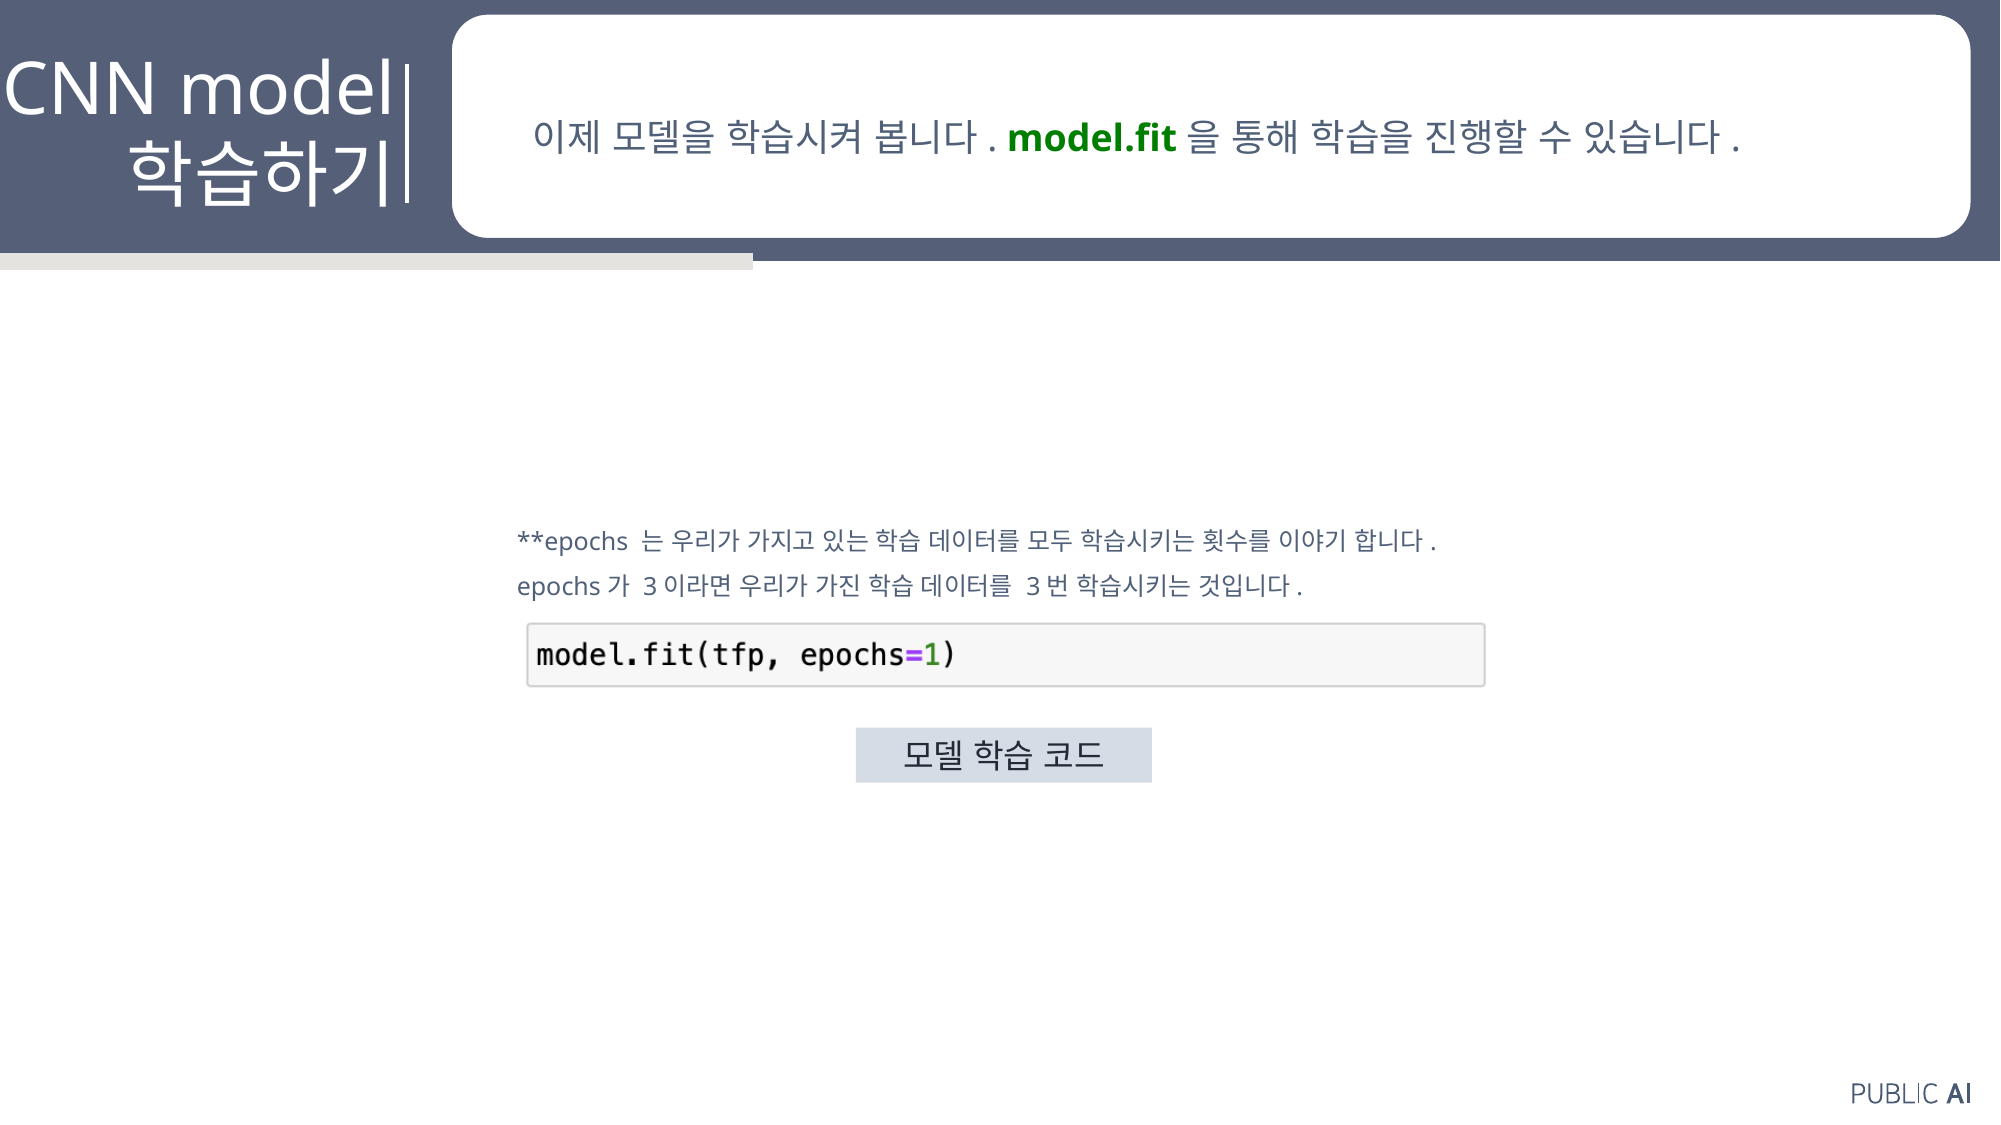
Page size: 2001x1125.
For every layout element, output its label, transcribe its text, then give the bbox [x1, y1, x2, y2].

text_box **epochs 는 우리가 가지고 있는 학습 데이터를 모두 학습시키는 횟수를 이야기 합니다. epochs가 3이라면 우리가 가진 학습 데이터를 3번 학습시키는 것입니다. [502, 503, 1506, 608]
text_box 모델 학습 코드 [855, 727, 1152, 783]
text_box CNN model 학습하기 [0, 33, 411, 224]
text_box 이제 모델을 학습시켜 봅니다. model.fit을 통해 학습을 진행할 수 있습니다. [517, 84, 1889, 167]
picture [516, 612, 1492, 699]
